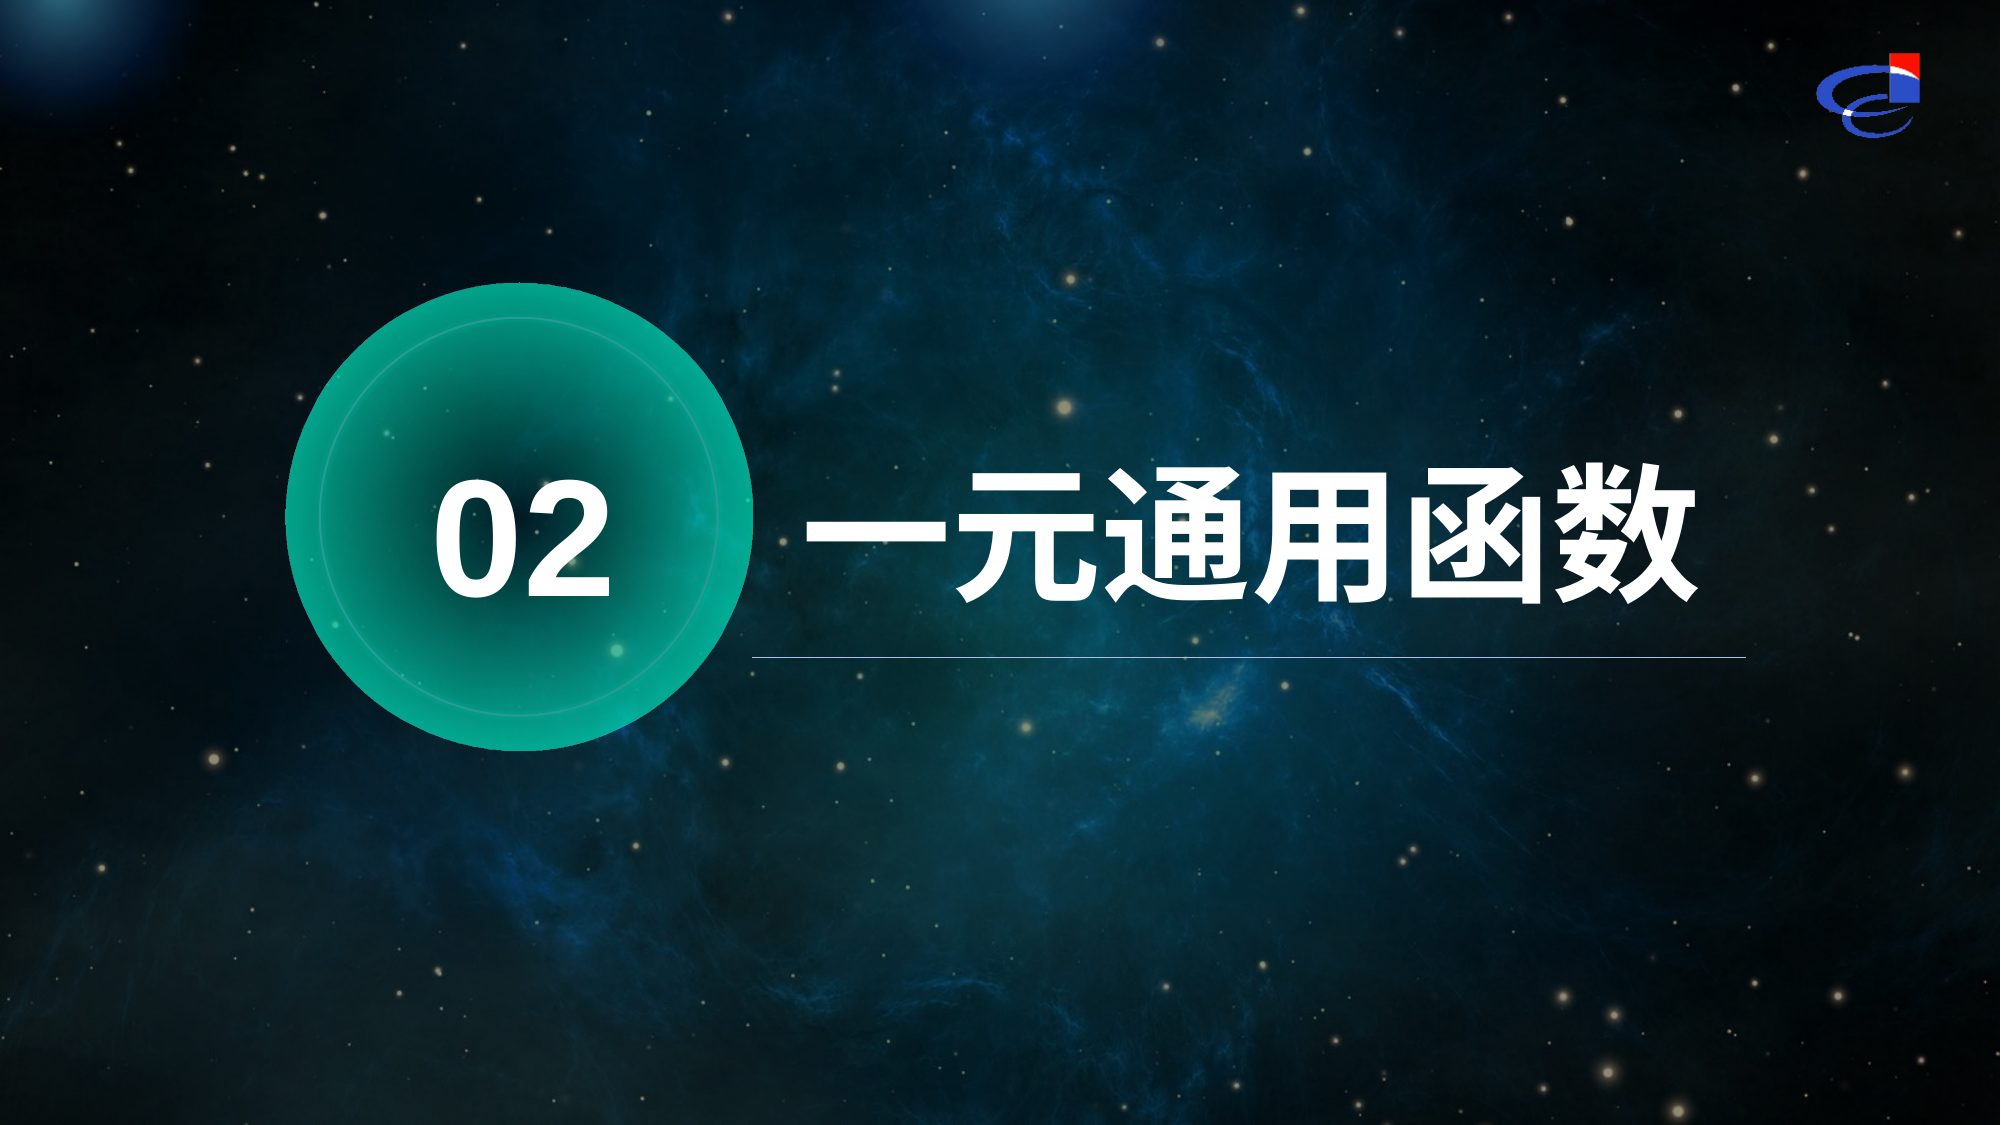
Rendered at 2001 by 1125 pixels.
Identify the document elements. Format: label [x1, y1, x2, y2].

picture [0, 0, 2001, 1125]
text_box [284, 282, 753, 751]
